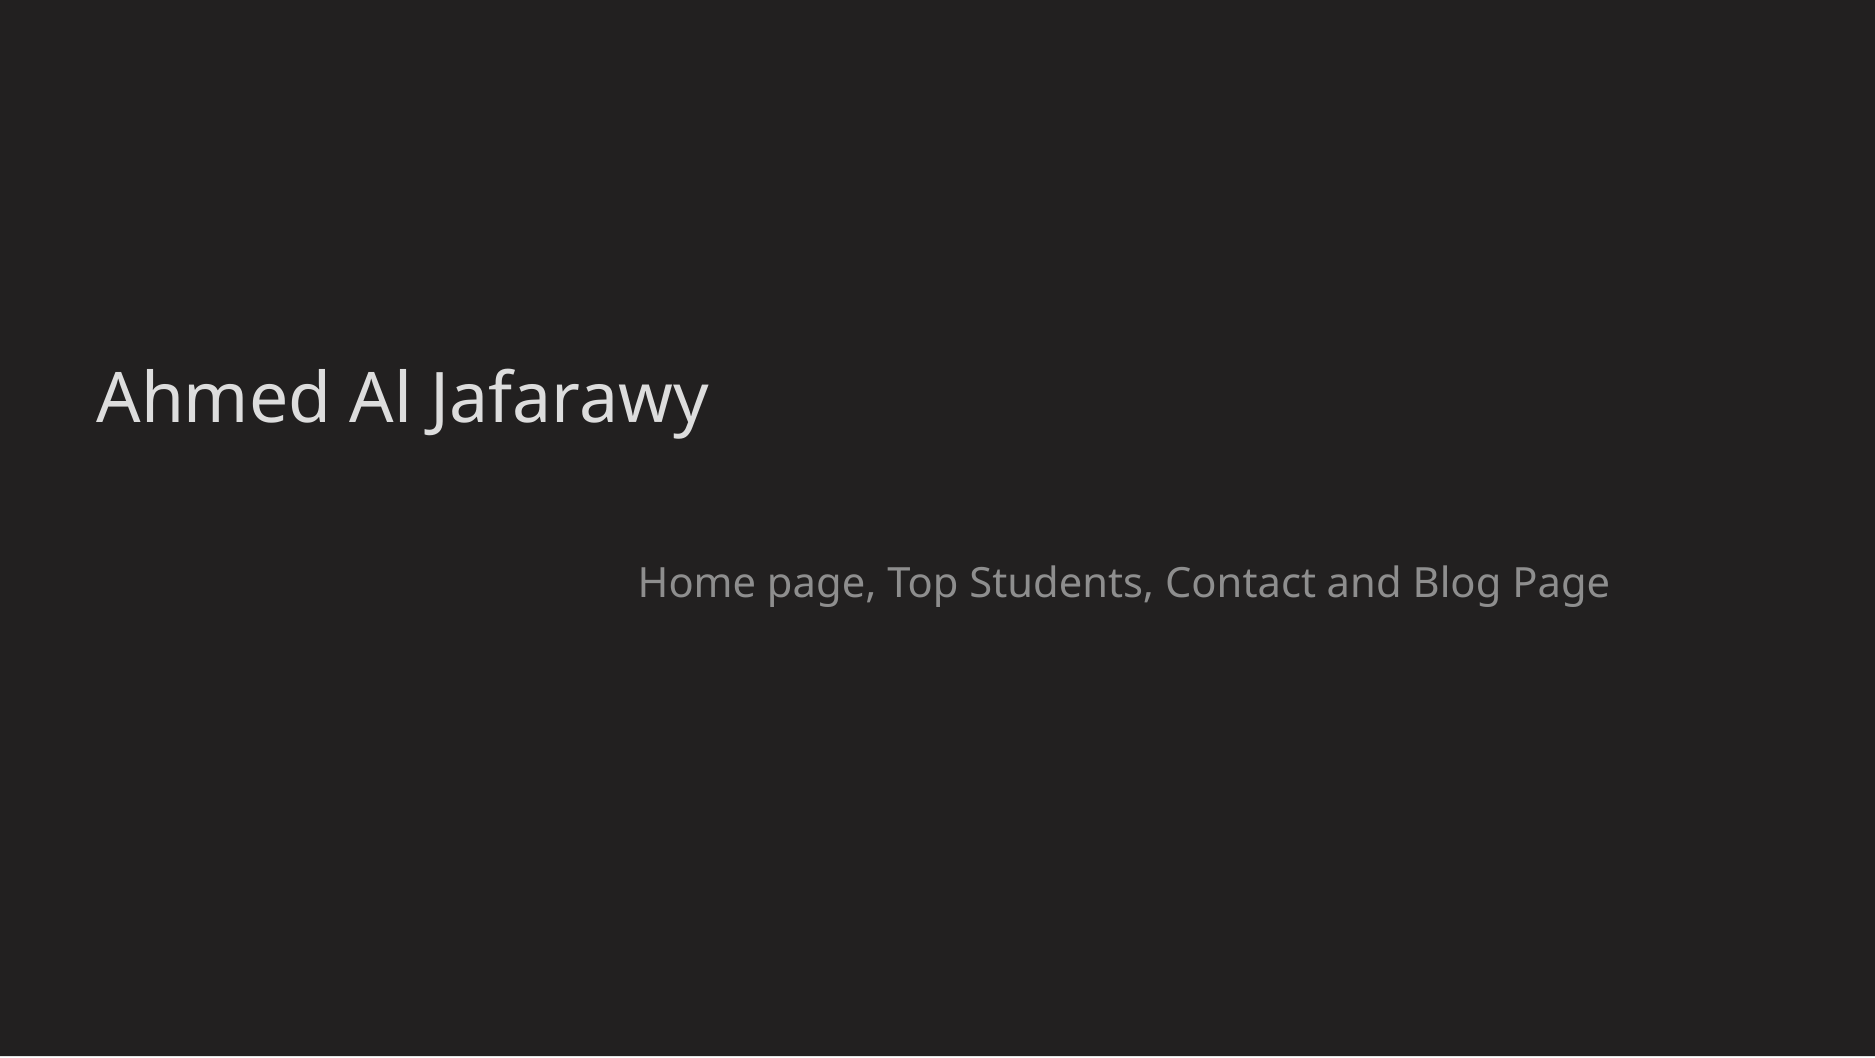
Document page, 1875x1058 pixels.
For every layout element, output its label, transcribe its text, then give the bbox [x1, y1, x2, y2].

title Ahmed Al Jafarawy [96, 352, 1082, 438]
list Home page, Top Students, Contact and Blog Page [637, 555, 1700, 657]
